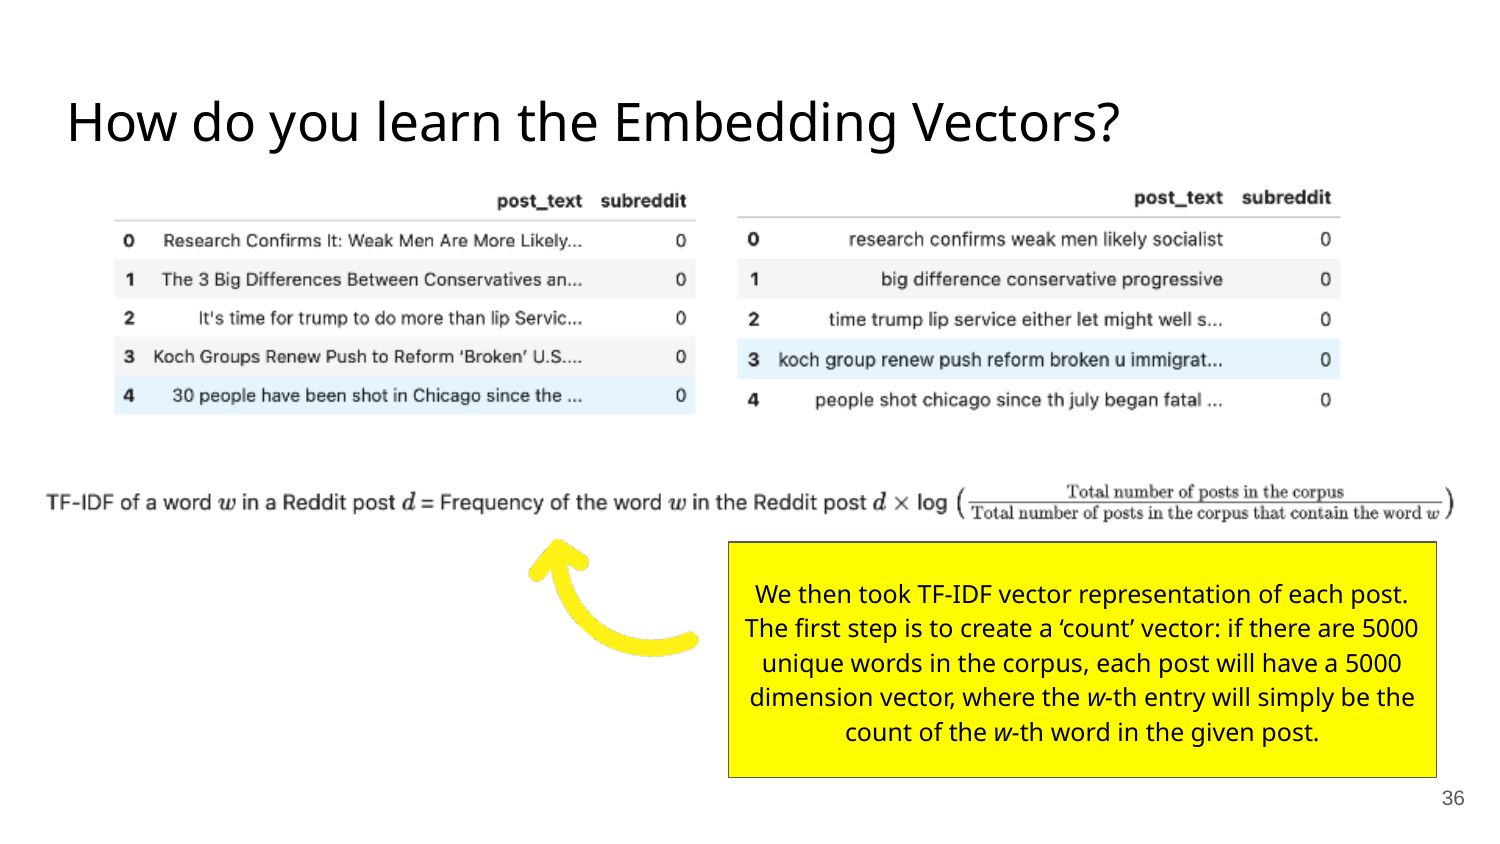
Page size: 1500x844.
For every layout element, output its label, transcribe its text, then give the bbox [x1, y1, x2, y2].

text_box How do you learn the Embedding Vectors? [51, 72, 1449, 167]
picture [33, 462, 1467, 697]
text_box We then took TF-IDF vector representation of each post. The first step is to create a ‘count’ vector: if there are 5000 unique words in the corpus, each post will have a 5000 dimension vector, where the w-th entry will simply be the count of the w-th word in the given post. [728, 541, 1437, 778]
picture [88, 180, 717, 435]
slide_number 36 [1389, 764, 1480, 830]
picture [728, 186, 1356, 424]
